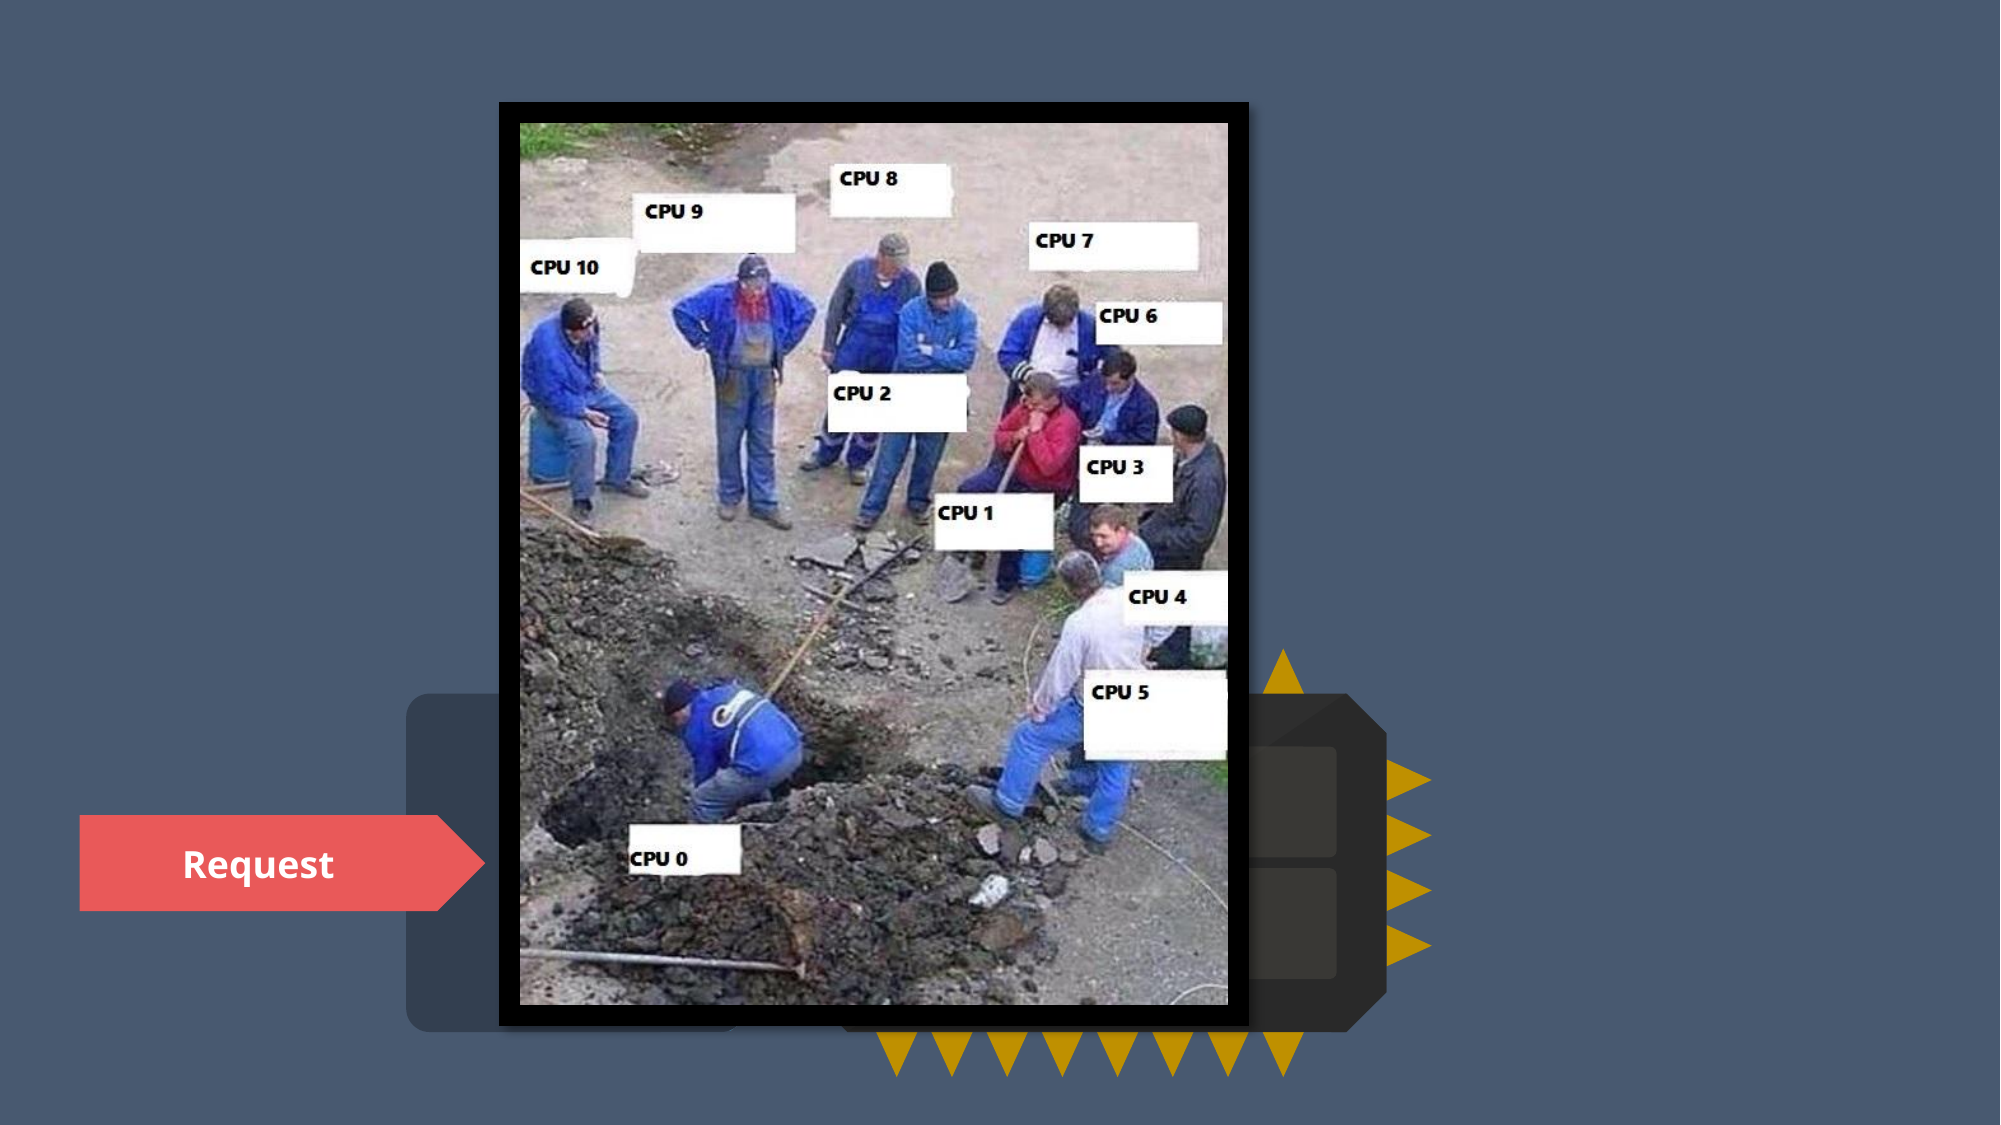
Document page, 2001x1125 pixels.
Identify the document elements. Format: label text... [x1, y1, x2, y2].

text_box Service [405, 692, 502, 1034]
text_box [765, 648, 1432, 1078]
picture [519, 122, 1229, 1006]
text_box Request [79, 814, 487, 912]
